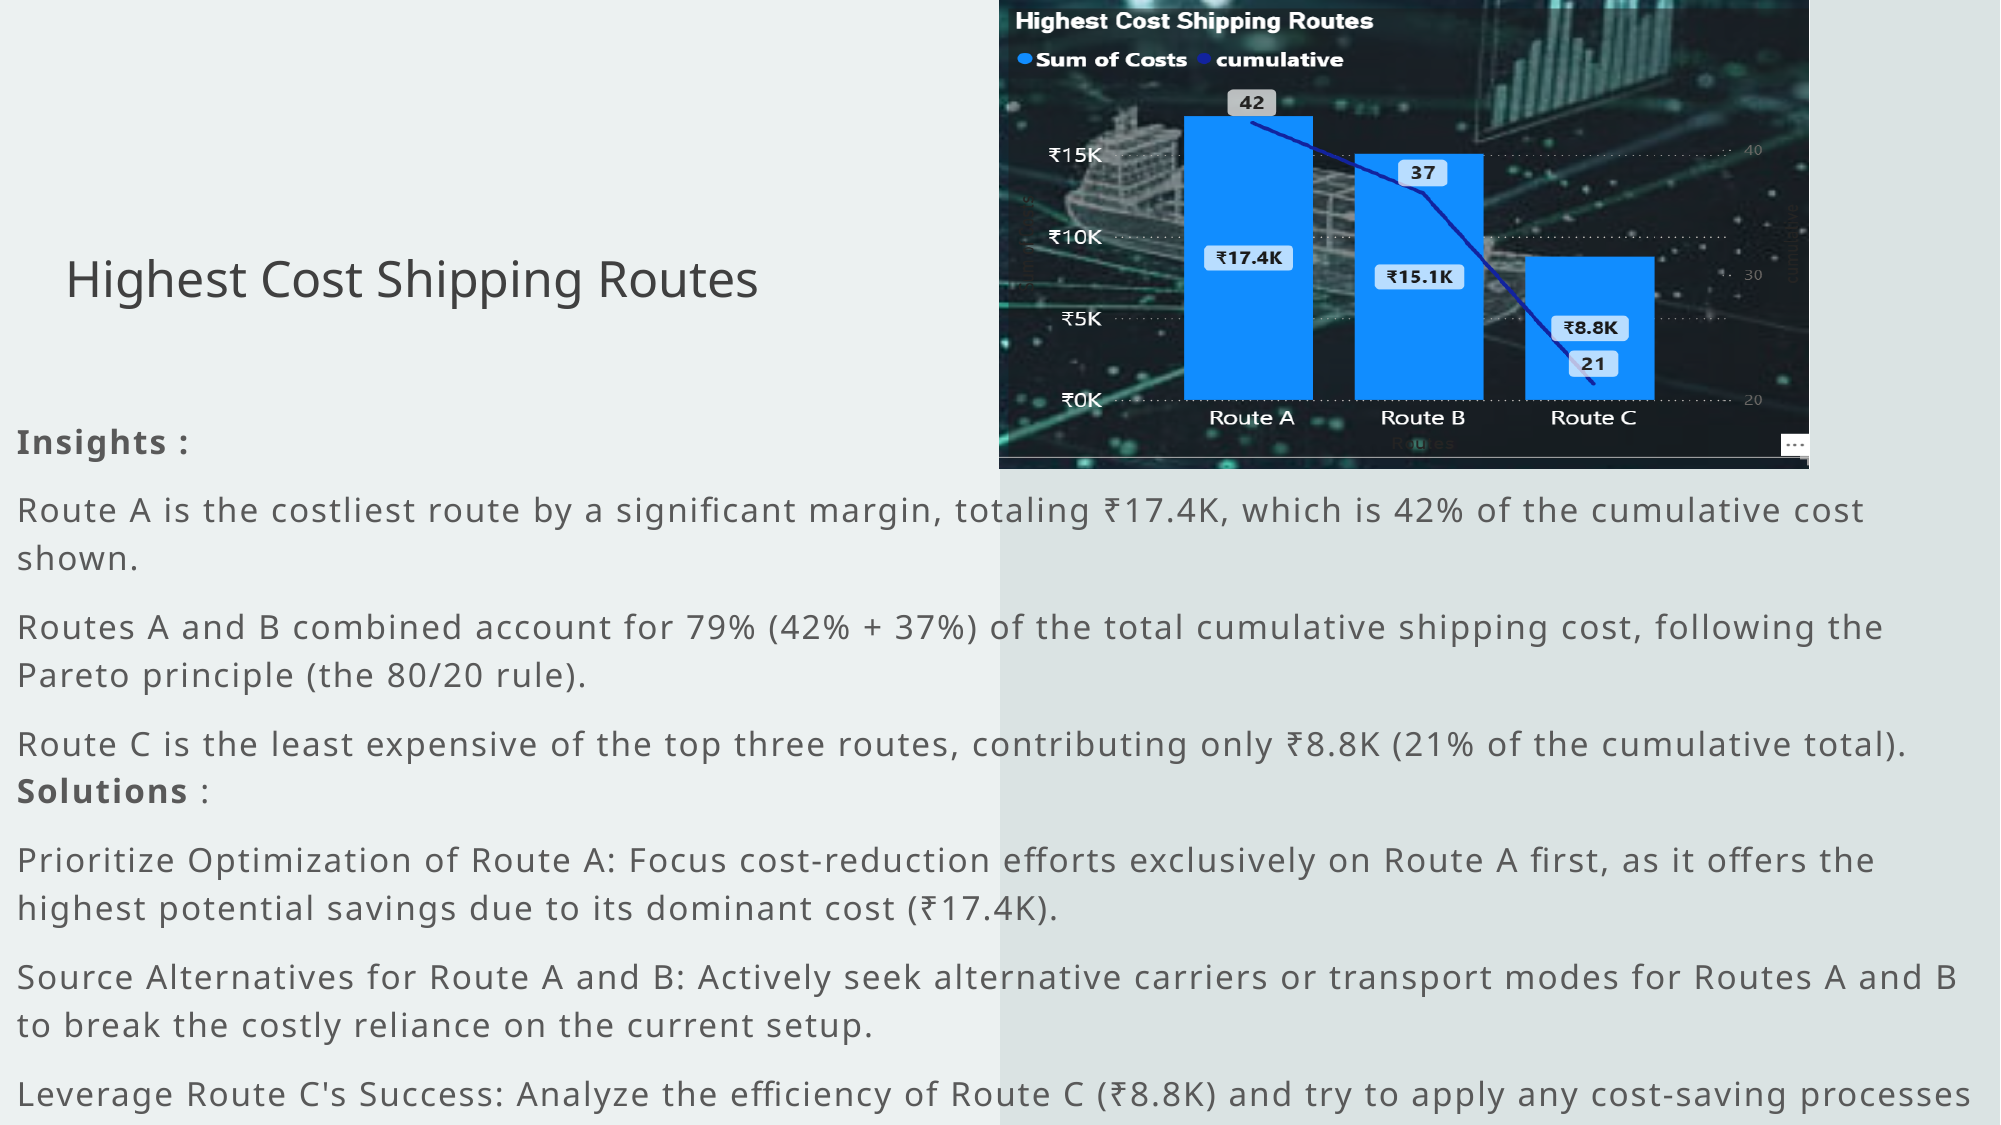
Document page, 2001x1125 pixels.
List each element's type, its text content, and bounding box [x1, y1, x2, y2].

subtitle Insights : Route A is the costliest route by a significant margin, totaling ₹17.4K, which is 42% of the cumulative cost shown. Routes A and B combined account for 79% (42% + 37%) of the total cumulative shipping cost, following the Pareto principle (the 80/20 rule). Route C is the least expensive of the top three routes, contributing only ₹8.8K (21% of the cumulative total). Solutions : Prioritize Optimization of Route A: Focus cost-reduction efforts exclusively on Route A first, as it offers the highest potential savings due to its dominant cost (₹17.4K). Source Alternatives for Route A and B: Actively seek alternative carriers or transport modes for Routes A and B to break the costly reliance on the current setup. Leverage Route C's Success: Analyze the efficiency of Route C (₹8.8K) and try to apply any cost-saving processes or negotiated rates to the operation of Routes A and B. [1, 405, 2000, 1125]
picture [999, 0, 1810, 469]
title Highest Cost Shipping Routes [14, 132, 811, 315]
